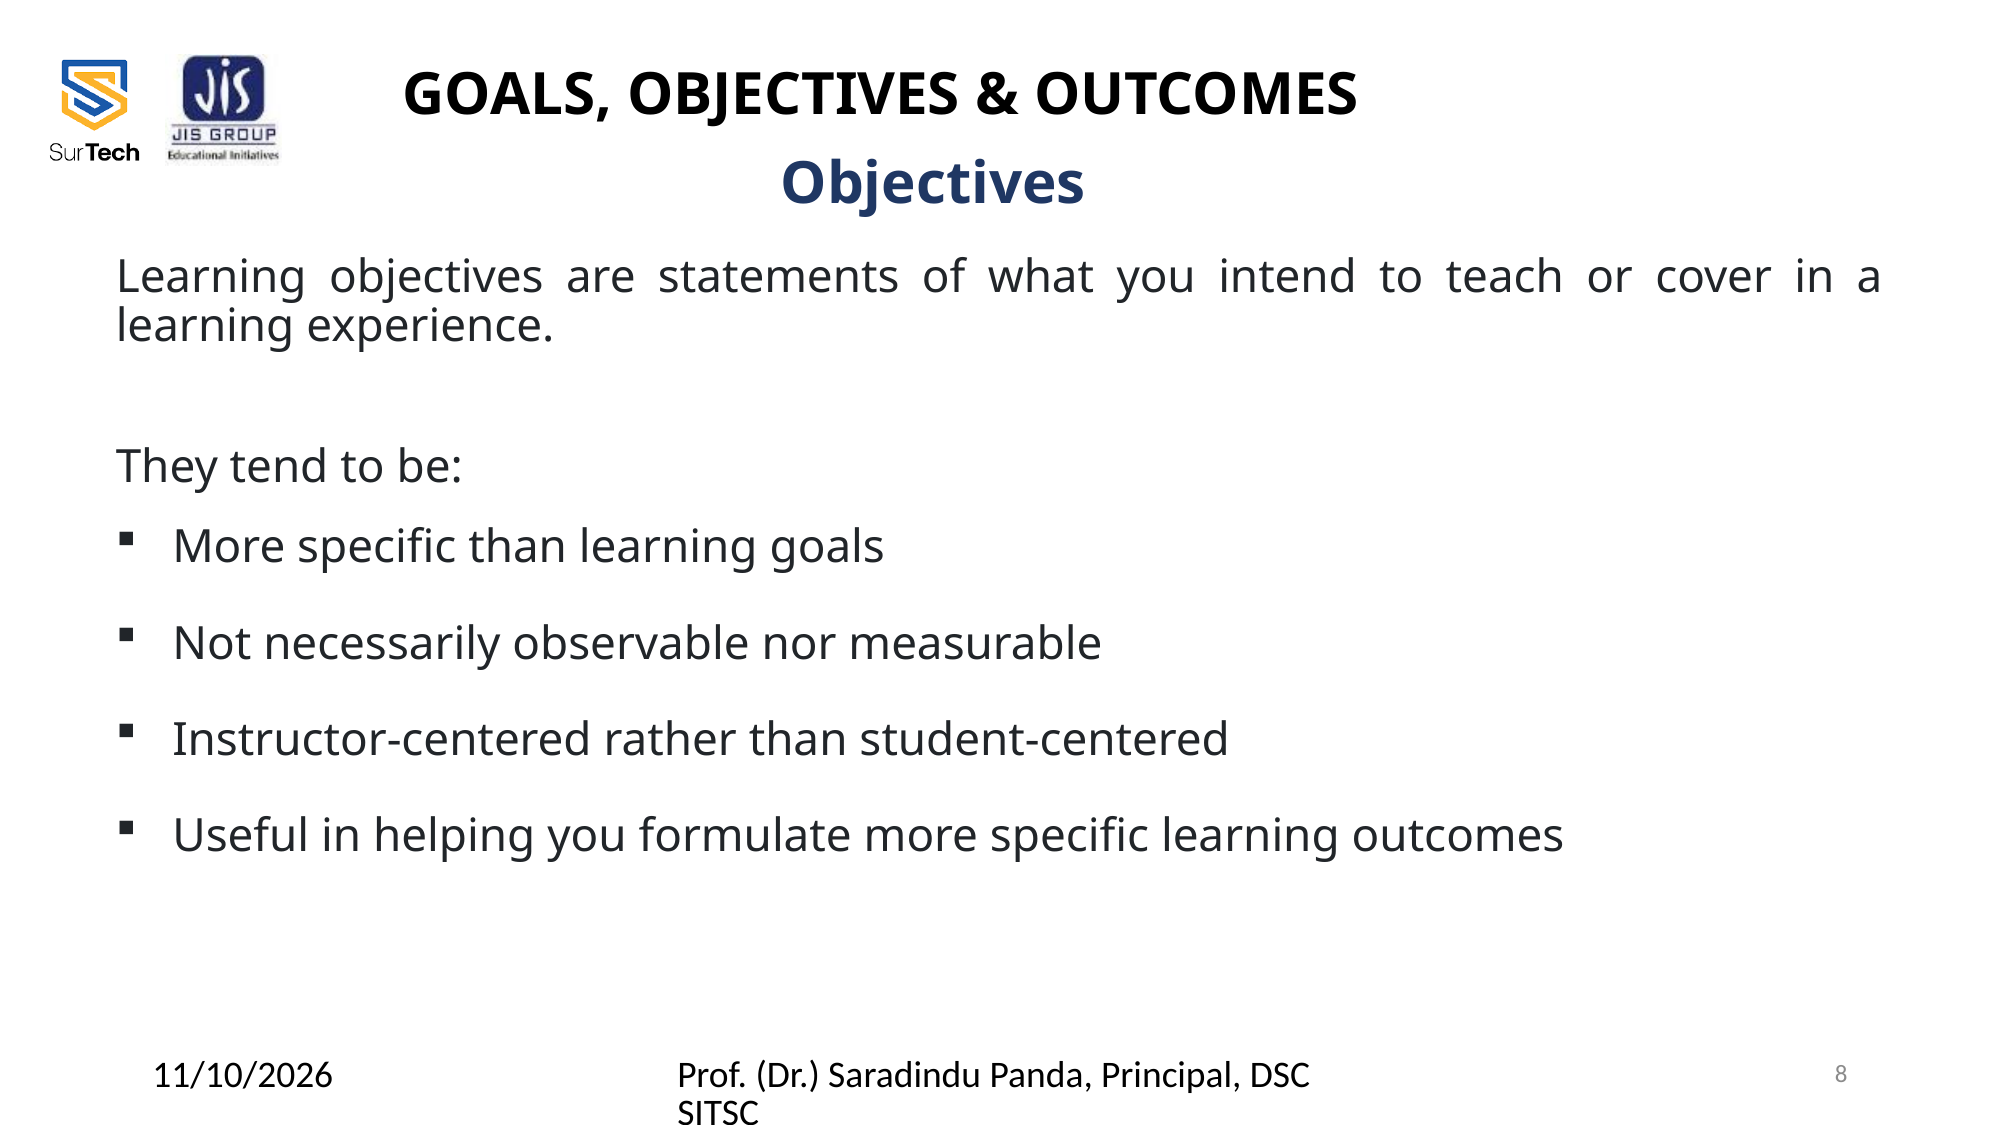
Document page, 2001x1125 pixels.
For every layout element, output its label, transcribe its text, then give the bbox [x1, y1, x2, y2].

text_box Objectives [766, 133, 1140, 223]
footer Prof. (Dr.) Saradindu Panda, Principal, DSCSITSC [662, 1042, 1338, 1103]
slide_number 8 [1412, 1042, 1863, 1103]
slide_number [137, 1042, 588, 1103]
picture [23, 39, 282, 181]
subtitle Learning objectives are statements of what you intend to teach or cover in a learning experience. They tend to be: More specific than learning goals Not necessarily observable nor measurable Instructor-centered rather than student-centered Useful in helping you formulate more specific learning outcomes [100, 245, 1900, 943]
title GOALS, OBJECTIVES & OUTCOMES [387, 50, 1893, 134]
